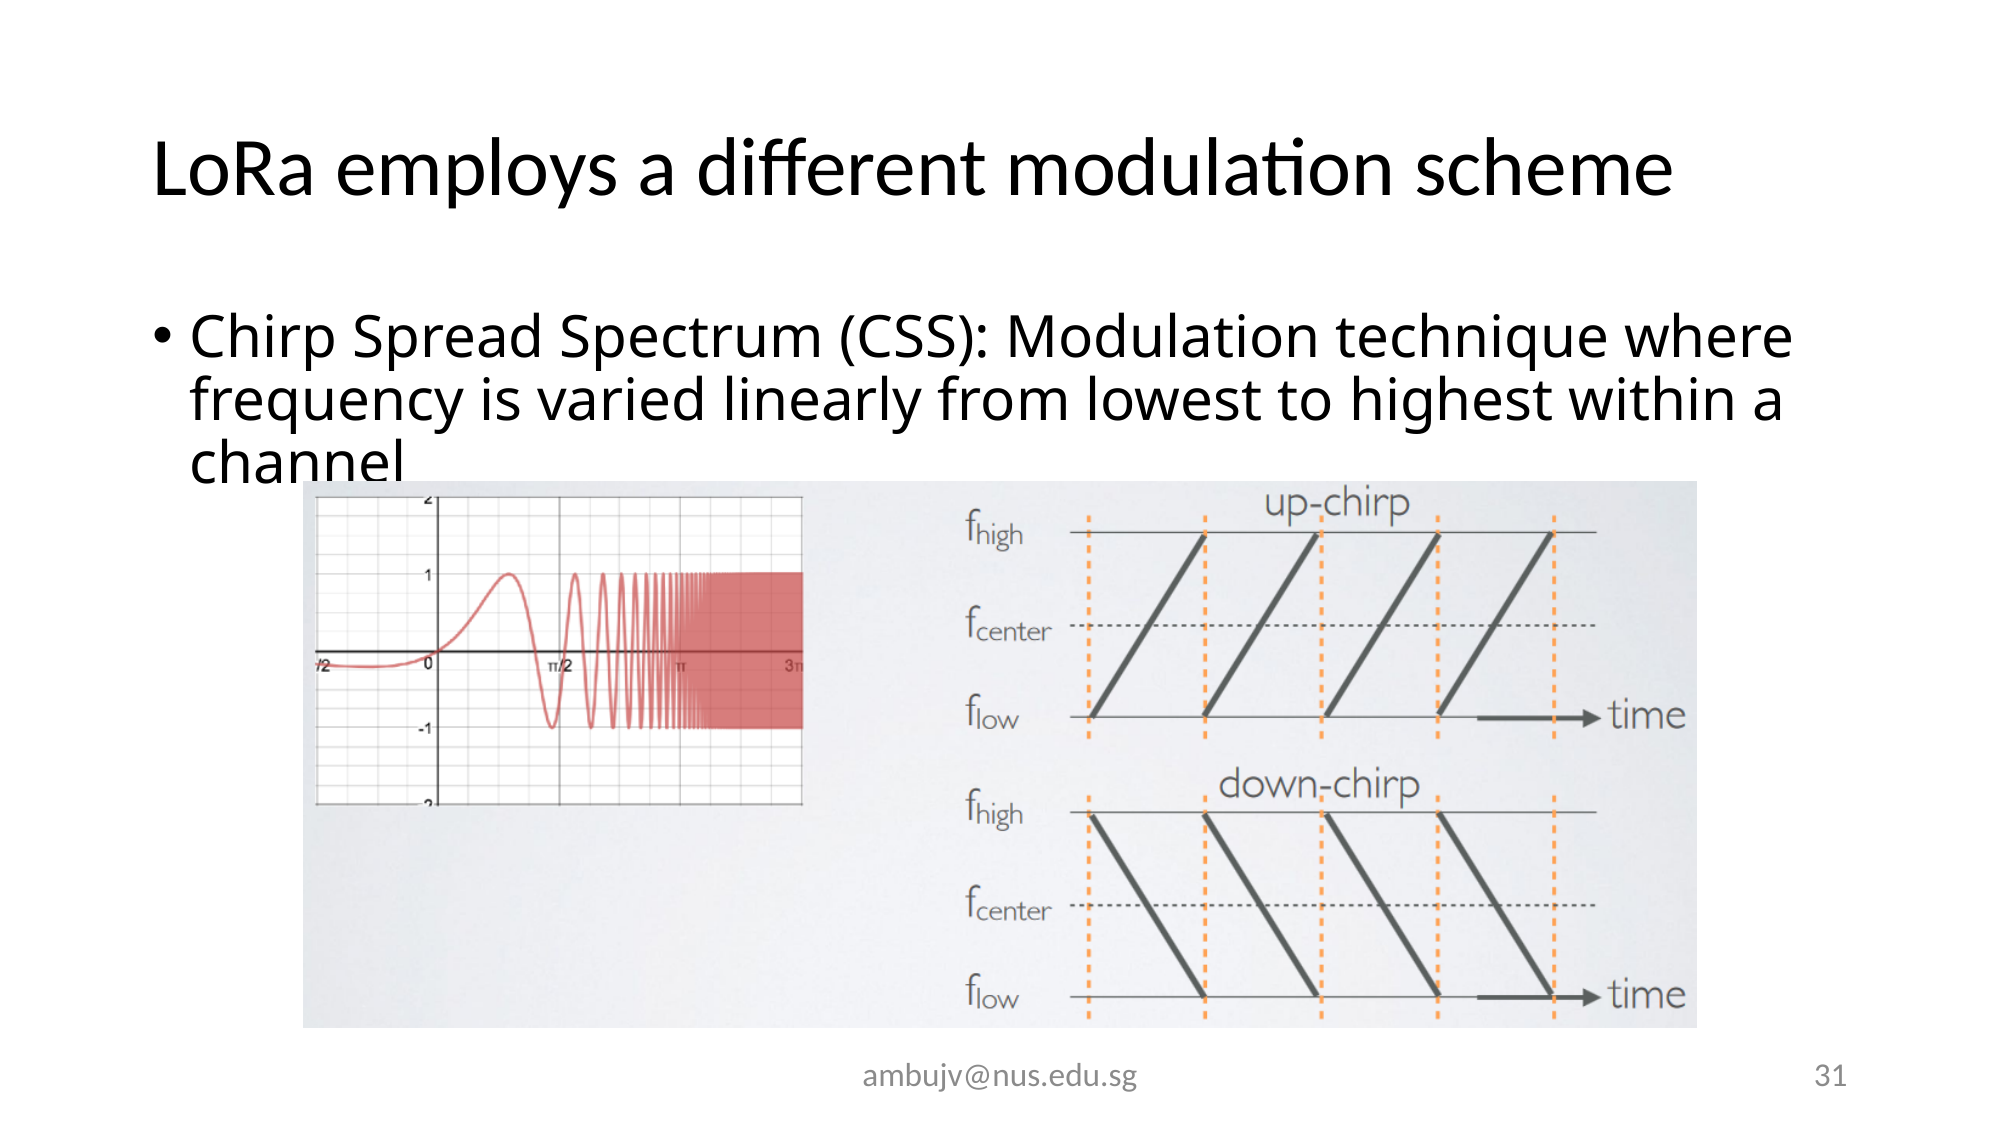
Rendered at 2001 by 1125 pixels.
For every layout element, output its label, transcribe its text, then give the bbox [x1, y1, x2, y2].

footer ambujv@nus.edu.sg [662, 1042, 1338, 1103]
slide_number 31 [1412, 1042, 1863, 1103]
title LoRa employs a different modulation scheme [137, 59, 1863, 278]
picture [303, 481, 1697, 1028]
list Chirp Spread Spectrum (CSS): Modulation technique where frequency is varied linearly from lowest to highest within a channel [137, 299, 1863, 1014]
